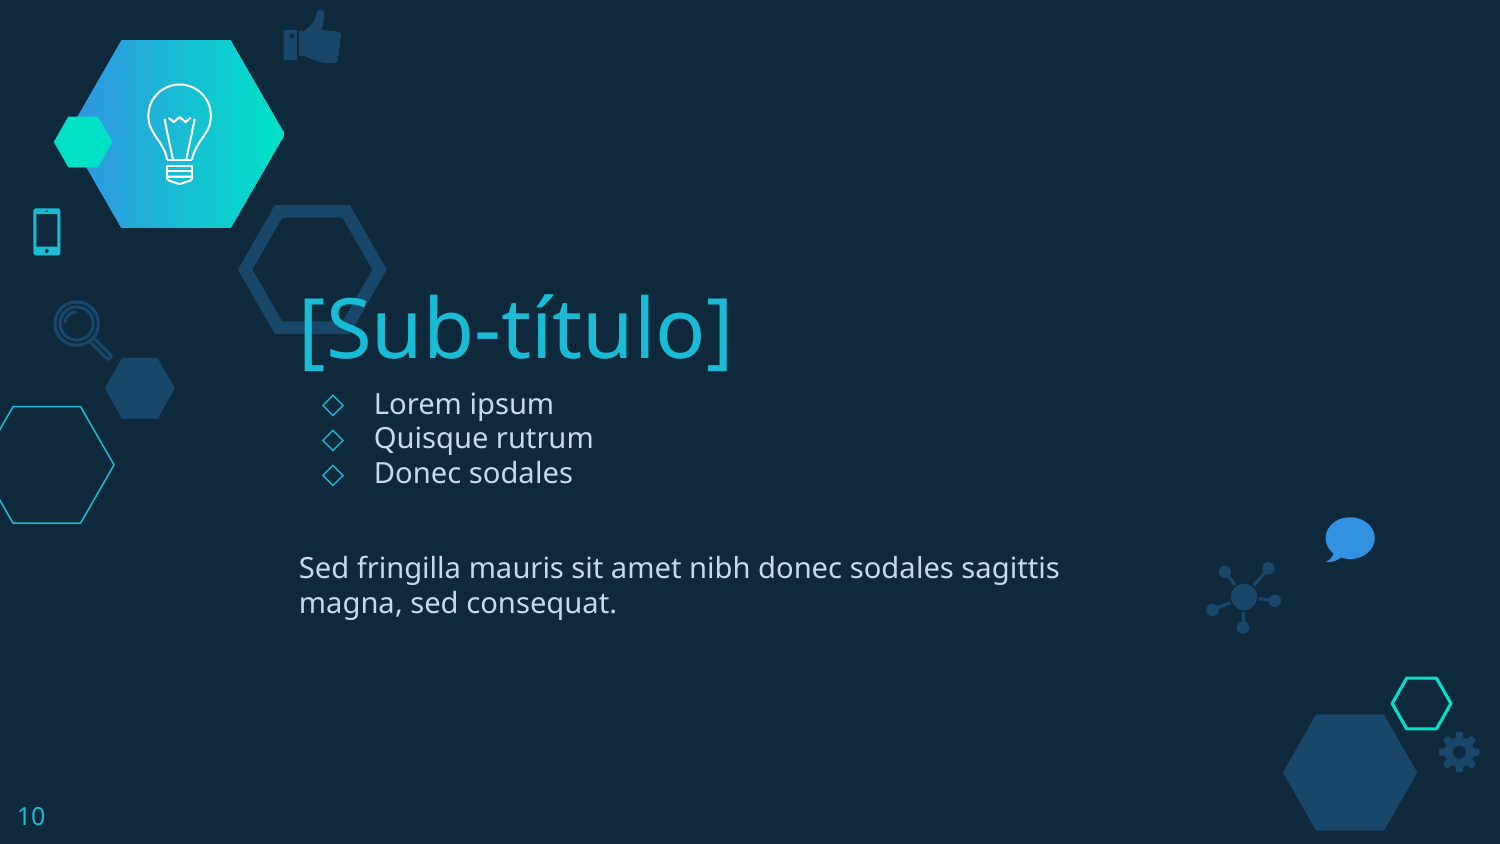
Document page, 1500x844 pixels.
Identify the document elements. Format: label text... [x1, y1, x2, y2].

text_box Lorem ipsum Quisque rutrum Donec sodales Sed fringilla mauris sit amet nibh donec sodales sagittis magna, sed consequat. [284, 369, 1096, 643]
text_box [Sub-título] [284, 284, 1096, 369]
text_box <número> [2, 784, 93, 844]
